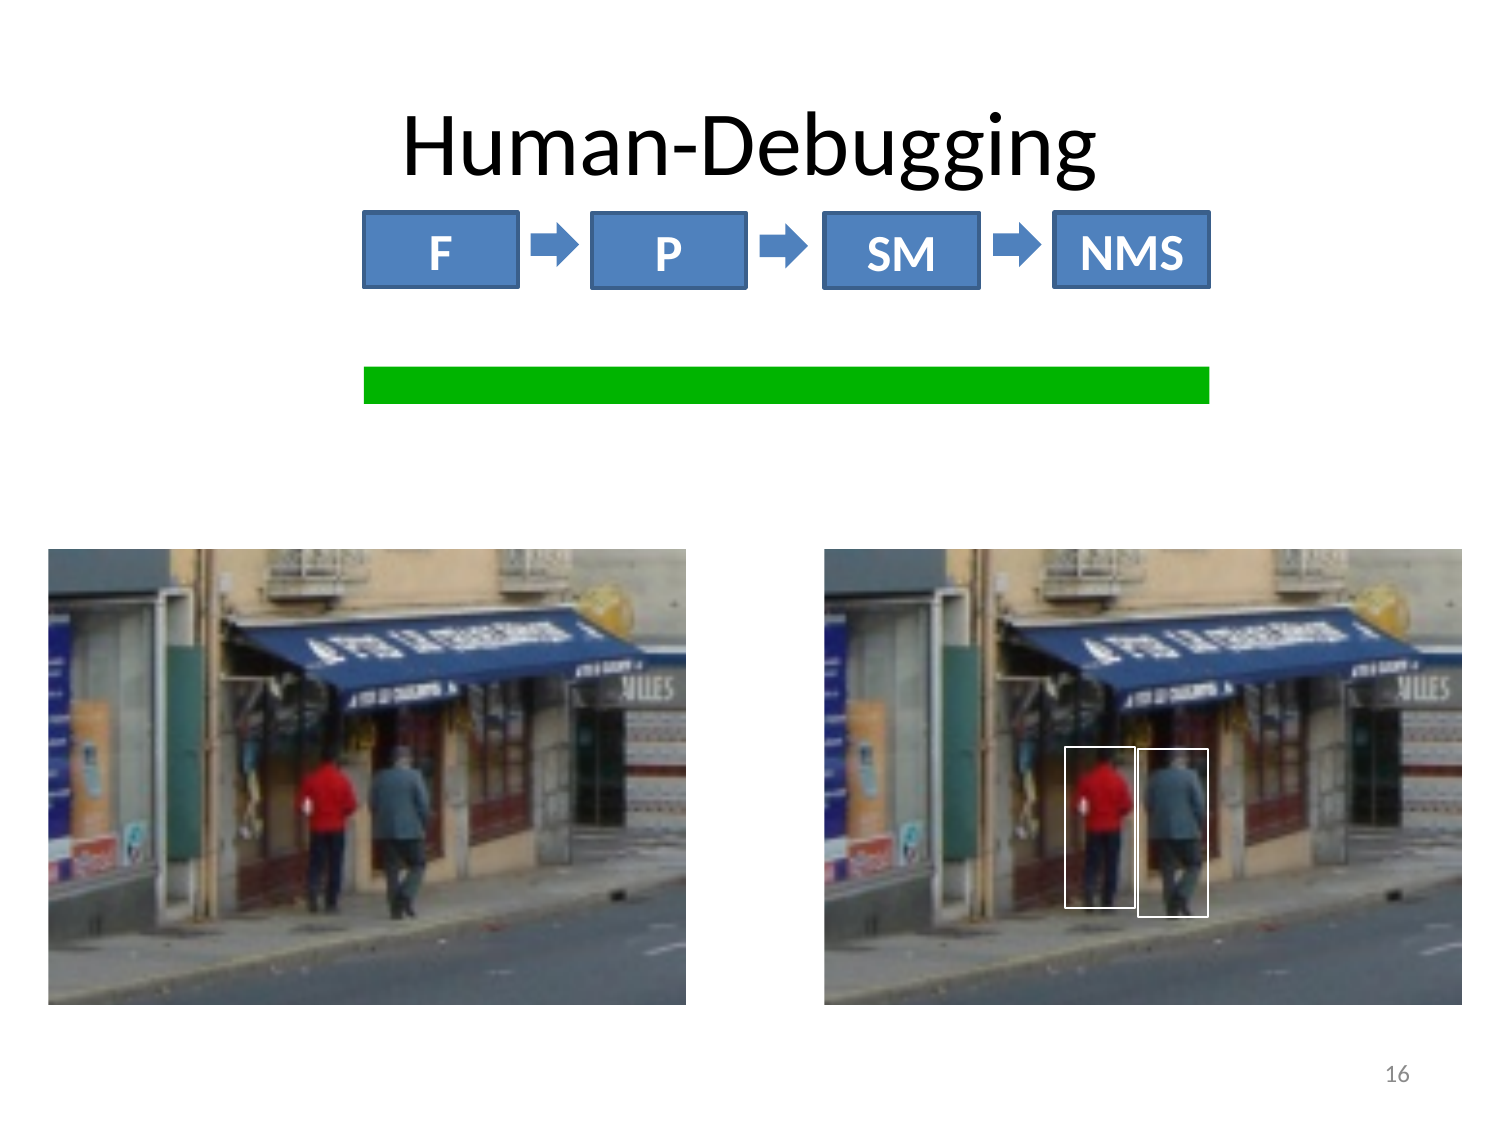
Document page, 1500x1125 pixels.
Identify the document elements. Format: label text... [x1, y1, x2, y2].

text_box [824, 549, 1463, 1005]
text_box NMS [1052, 210, 1211, 289]
text_box F [362, 210, 520, 289]
text_box SM [822, 211, 981, 290]
slide_number 16 [1074, 1042, 1425, 1103]
text_box [362, 364, 1211, 406]
text_box P [590, 211, 748, 290]
text_box [757, 221, 811, 271]
picture [48, 549, 687, 1005]
text_box [528, 220, 582, 269]
text_box [991, 220, 1044, 269]
title Human-Debugging [75, 45, 1425, 233]
